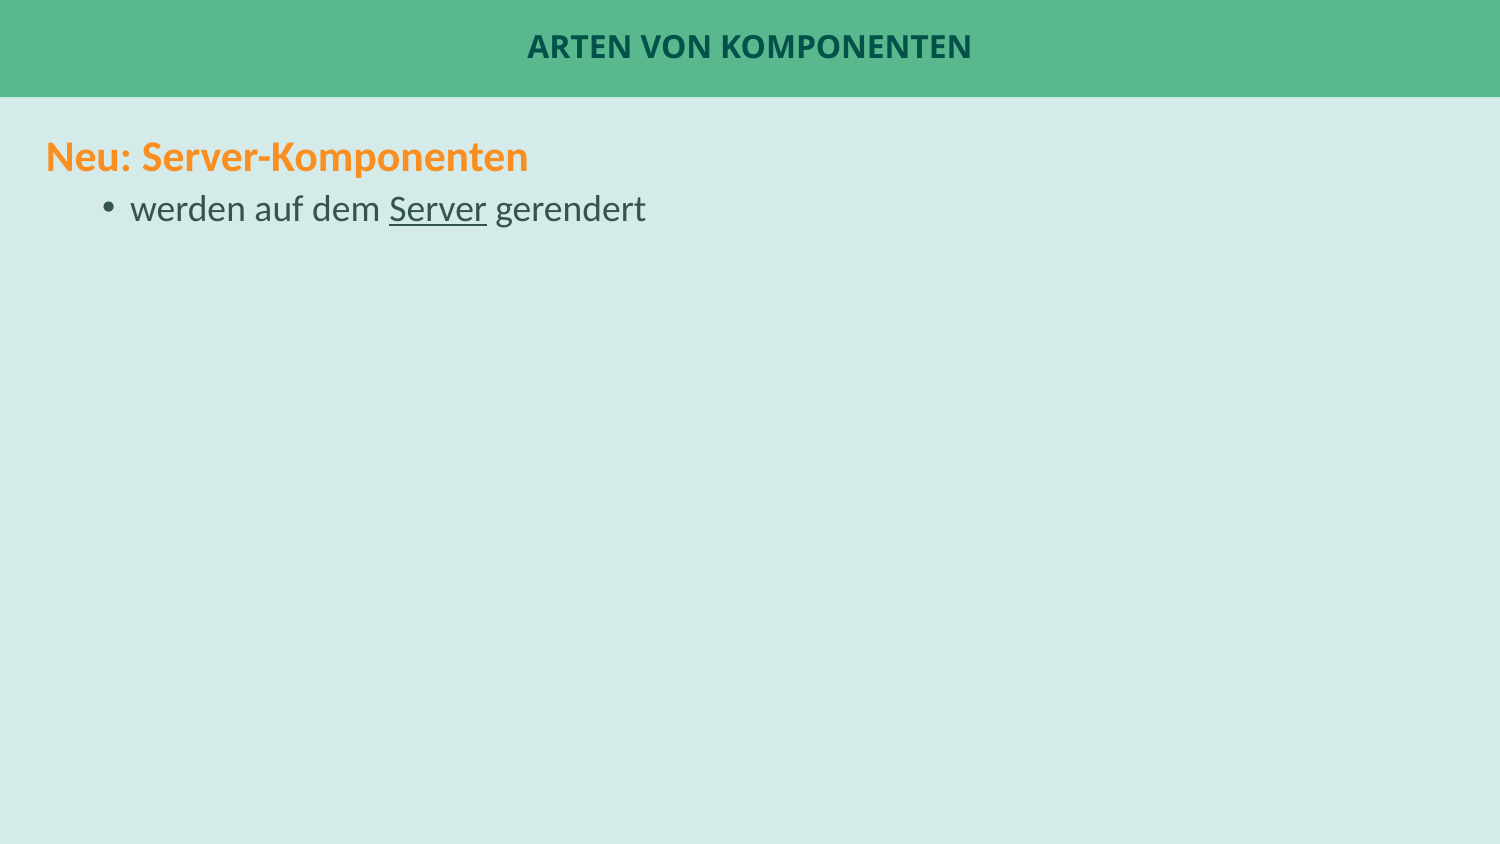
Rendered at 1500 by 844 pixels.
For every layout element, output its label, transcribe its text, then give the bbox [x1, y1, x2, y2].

list Neu: Server-Komponenten werden auf dem Server gerendert [30, 126, 1470, 782]
title Arten von Komponenten [0, 0, 1500, 98]
